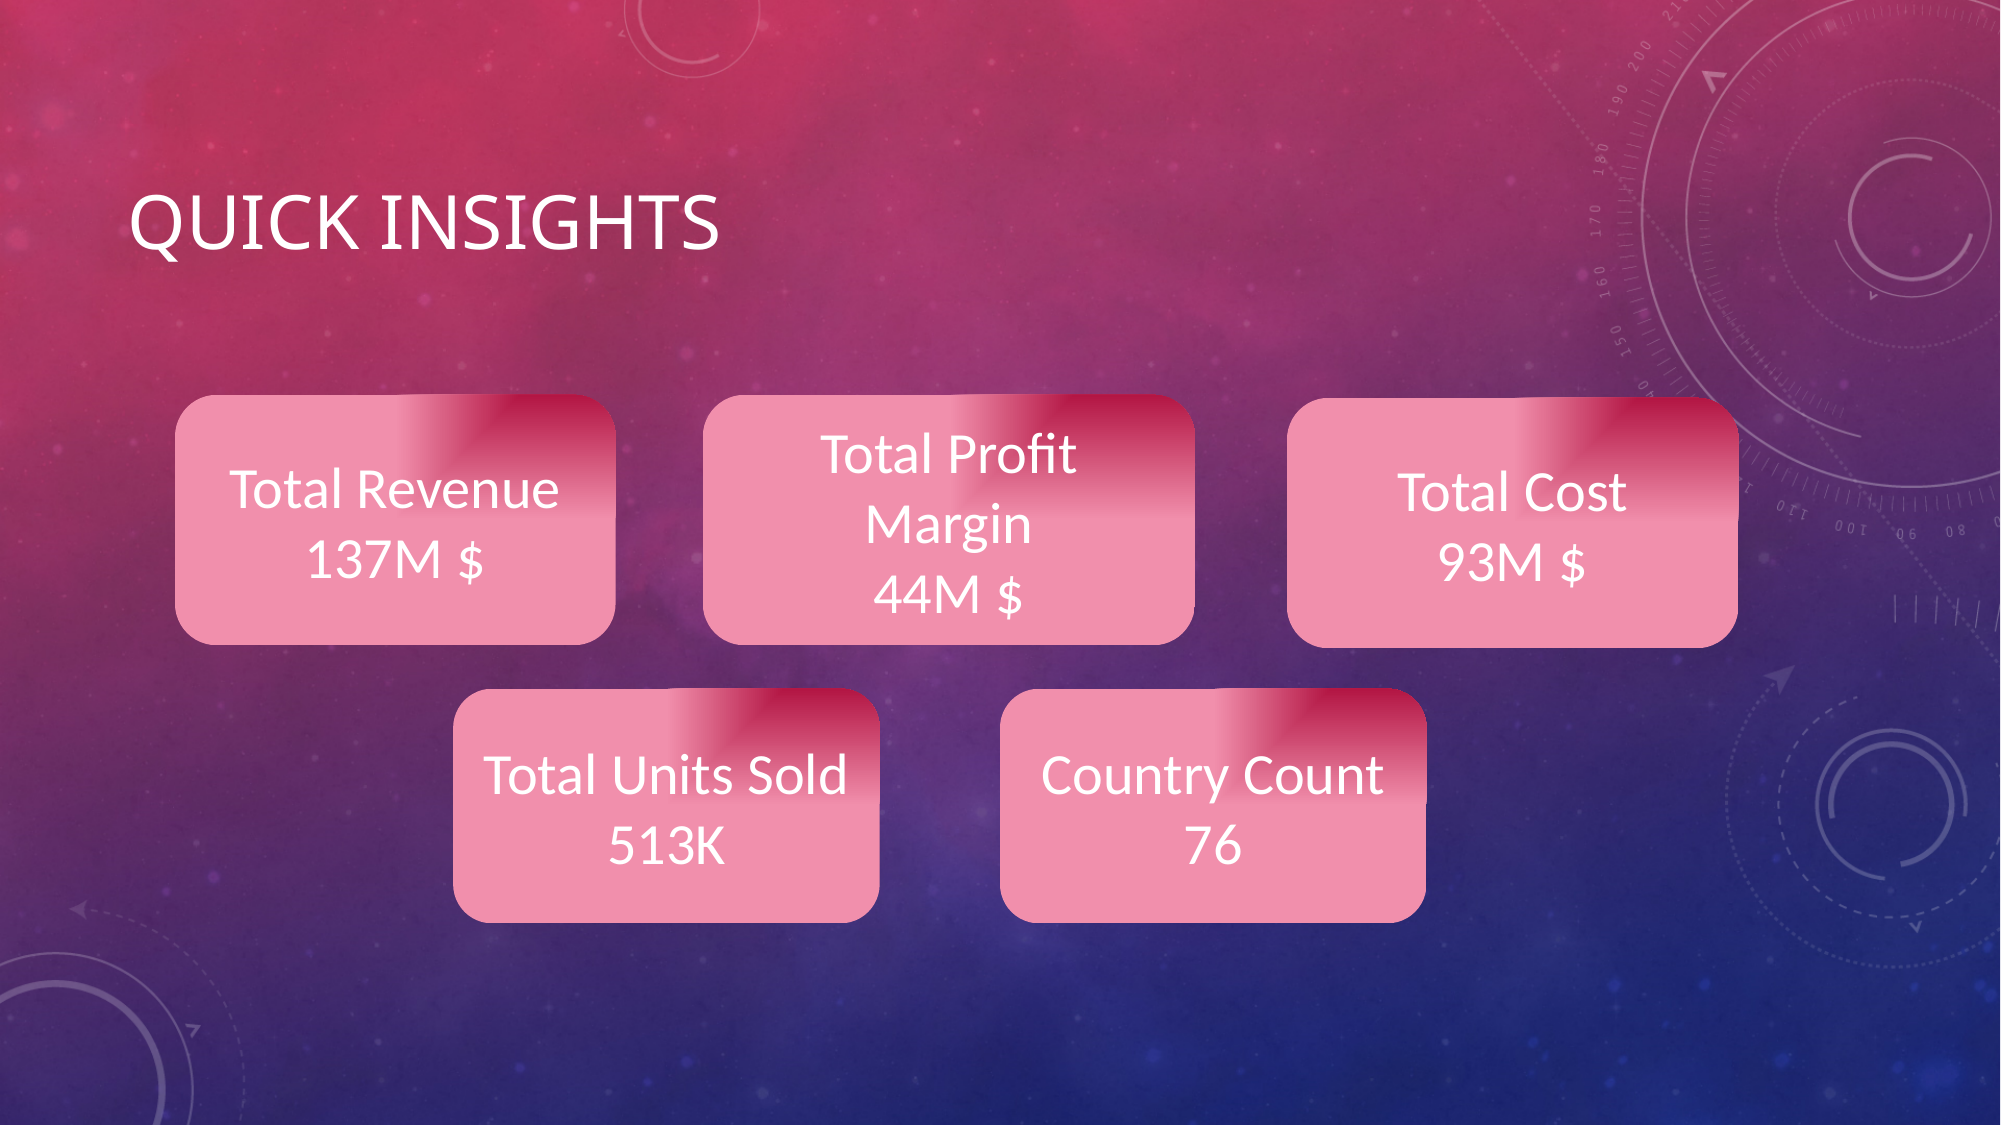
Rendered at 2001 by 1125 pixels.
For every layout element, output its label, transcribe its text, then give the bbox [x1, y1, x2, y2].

text_box Total Revenue 137M $ [173, 393, 618, 647]
text_box Total Profit Margin 44M $ [701, 393, 1197, 647]
title Quick Insights [112, 99, 1775, 339]
picture [0, 0, 2001, 1125]
text_box Country Count 76 [998, 687, 1429, 925]
text_box Total Units Sold 513K [451, 687, 882, 925]
text_box Total Cost 93M $ [1285, 396, 1741, 650]
